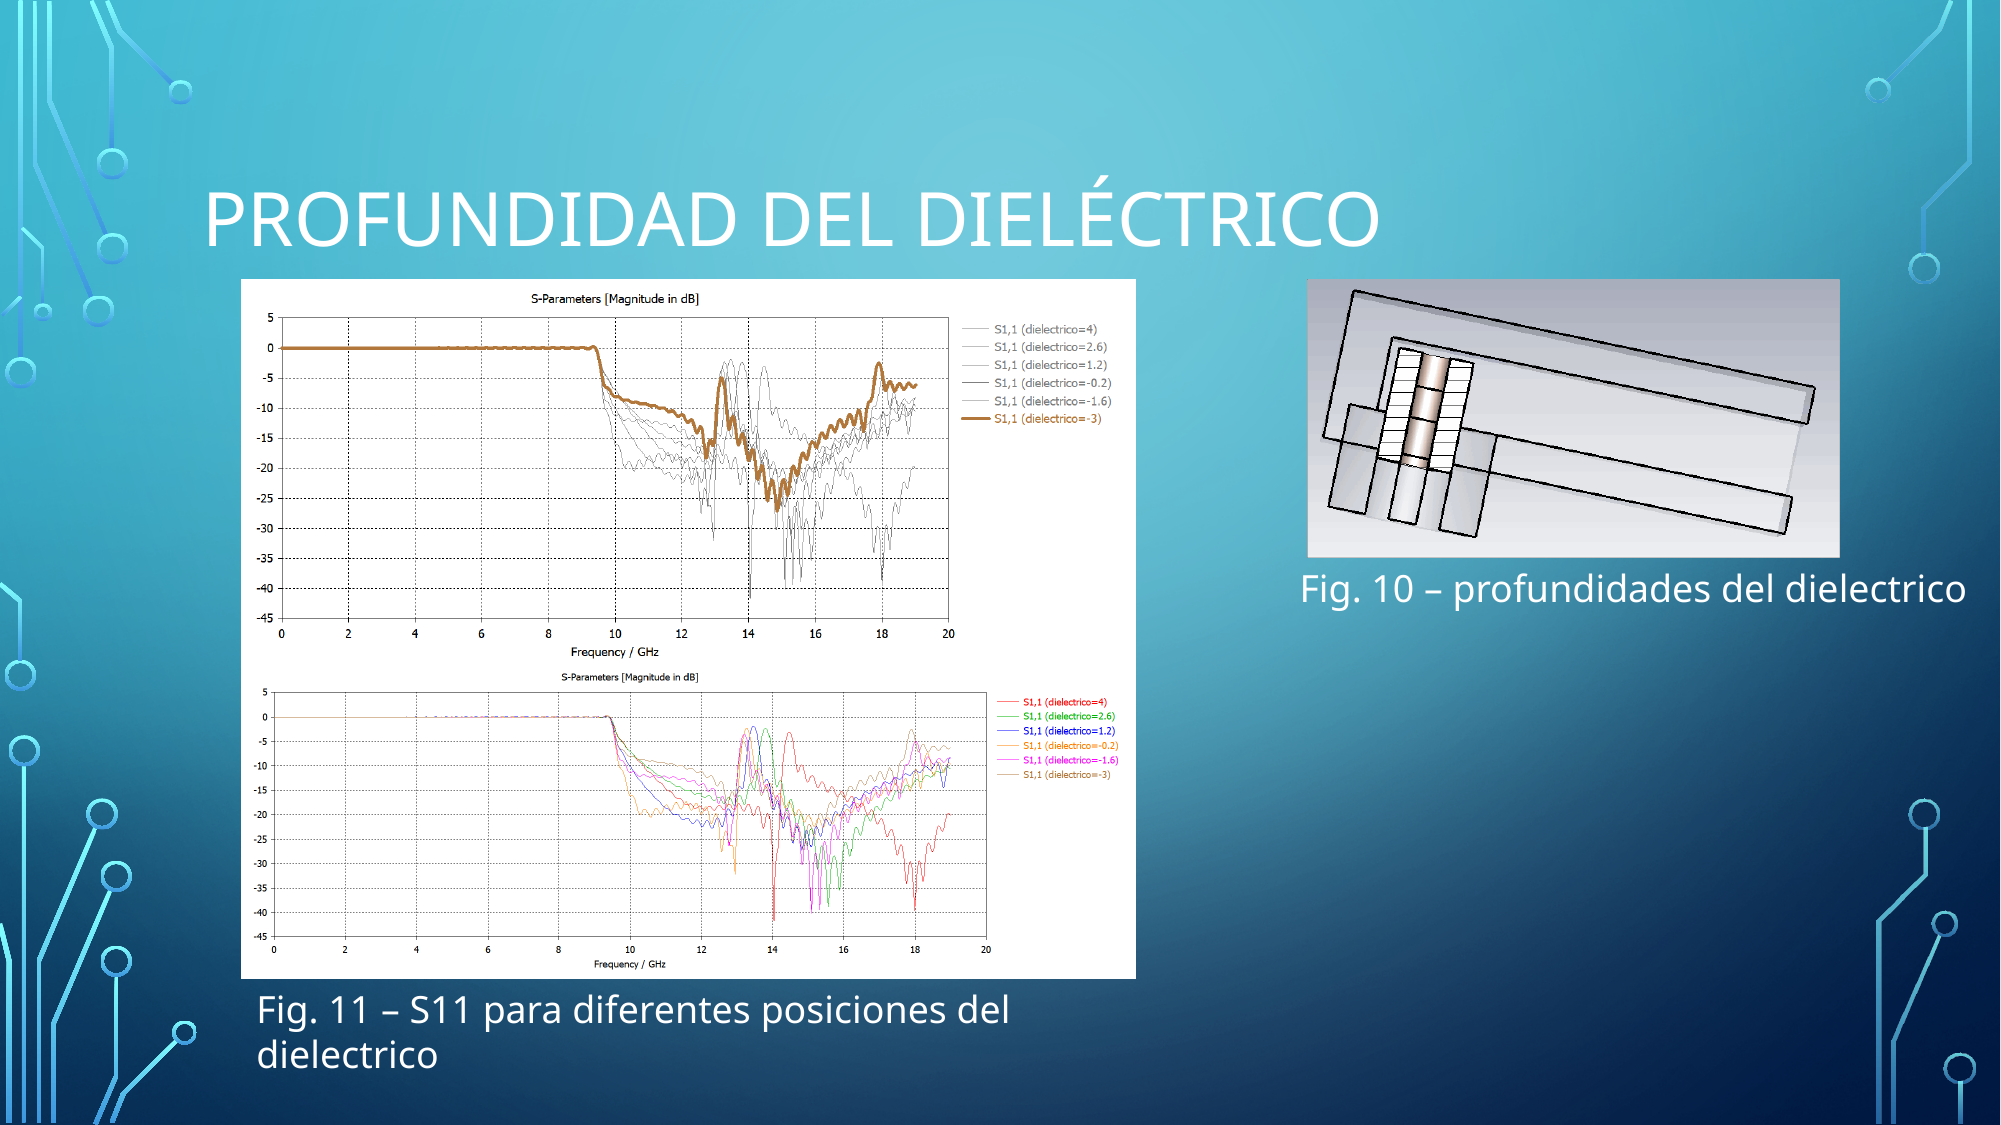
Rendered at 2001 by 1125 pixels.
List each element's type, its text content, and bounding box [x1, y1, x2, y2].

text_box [241, 279, 1137, 979]
picture [1307, 279, 1840, 558]
title Profundidad del dieléctrico [187, 101, 1813, 344]
text_box Fig. 10 – profundidades del dielectrico [1284, 557, 2000, 618]
text_box Fig. 11 – S11 para diferentes posiciones del dielectrico [241, 978, 1155, 1083]
